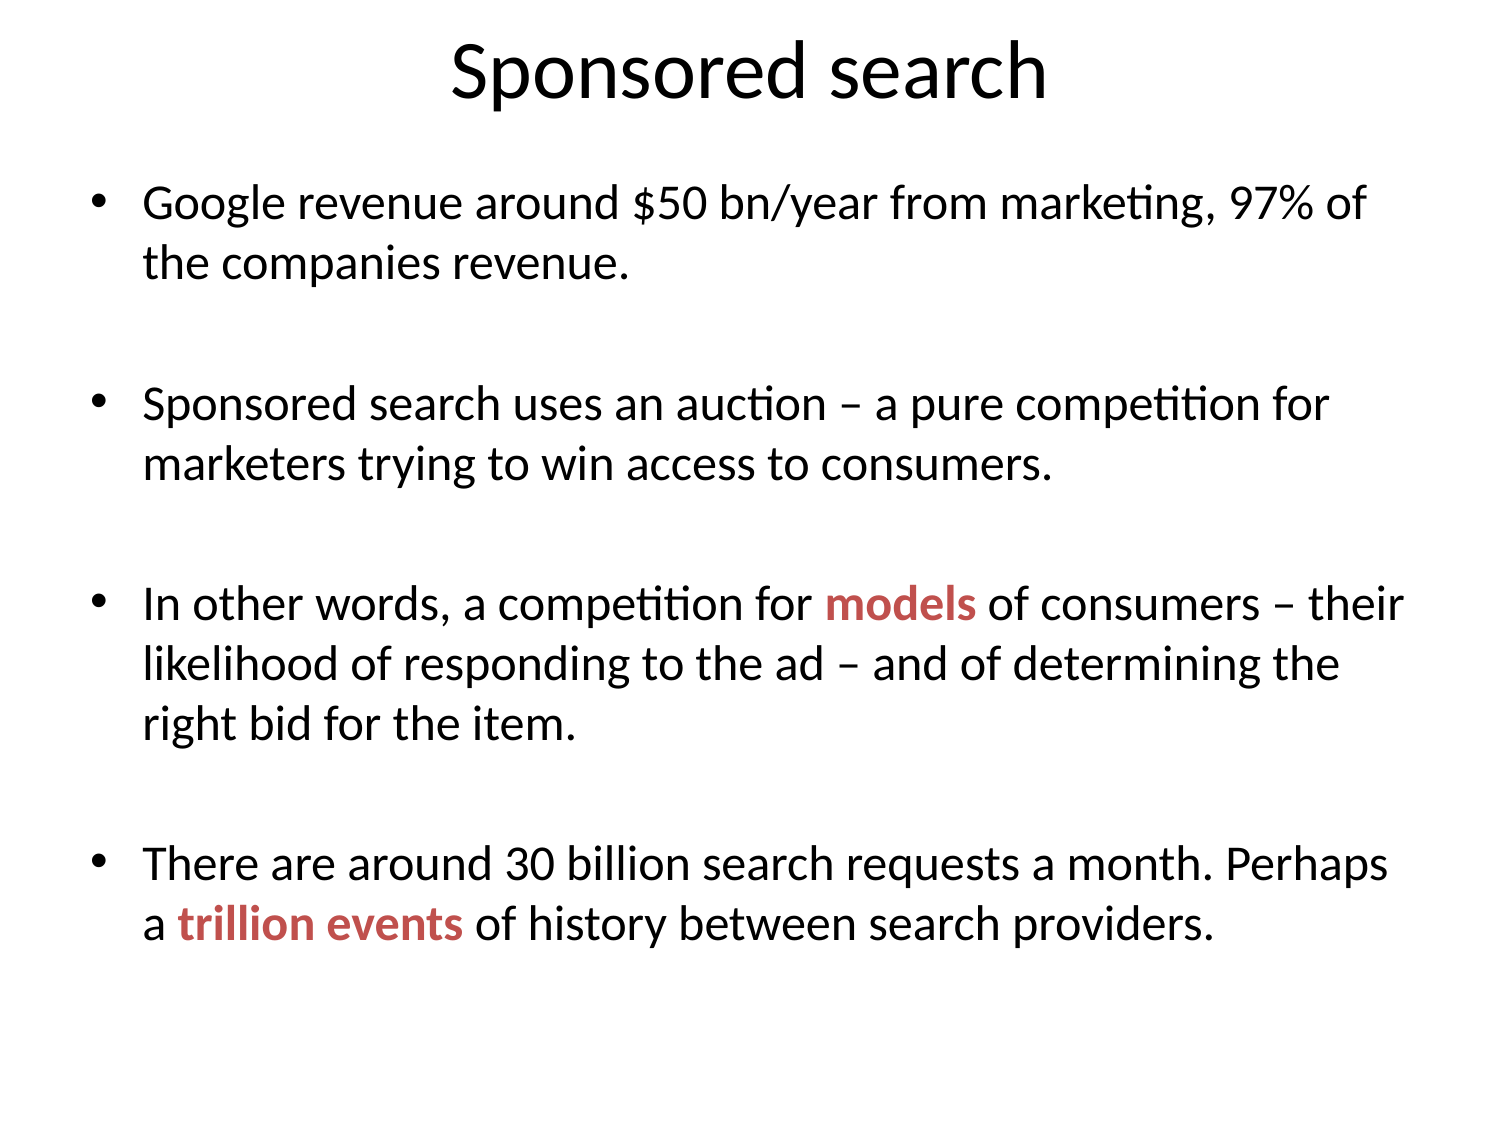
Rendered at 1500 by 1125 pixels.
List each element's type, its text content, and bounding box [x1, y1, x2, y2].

list Google revenue around $50 bn/year from marketing, 97% of the companies revenue. Sponsored search uses an auction – a pure competition for marketers trying to win access to consumers. In other words, a competition for models of consumers – their likelihood of responding to the ad – and of determining the right bid for the item. There are around 30 billion search requests a month. Perhaps a trillion events of history between search providers. [75, 162, 1425, 1005]
title Sponsored search [75, 0, 1425, 130]
